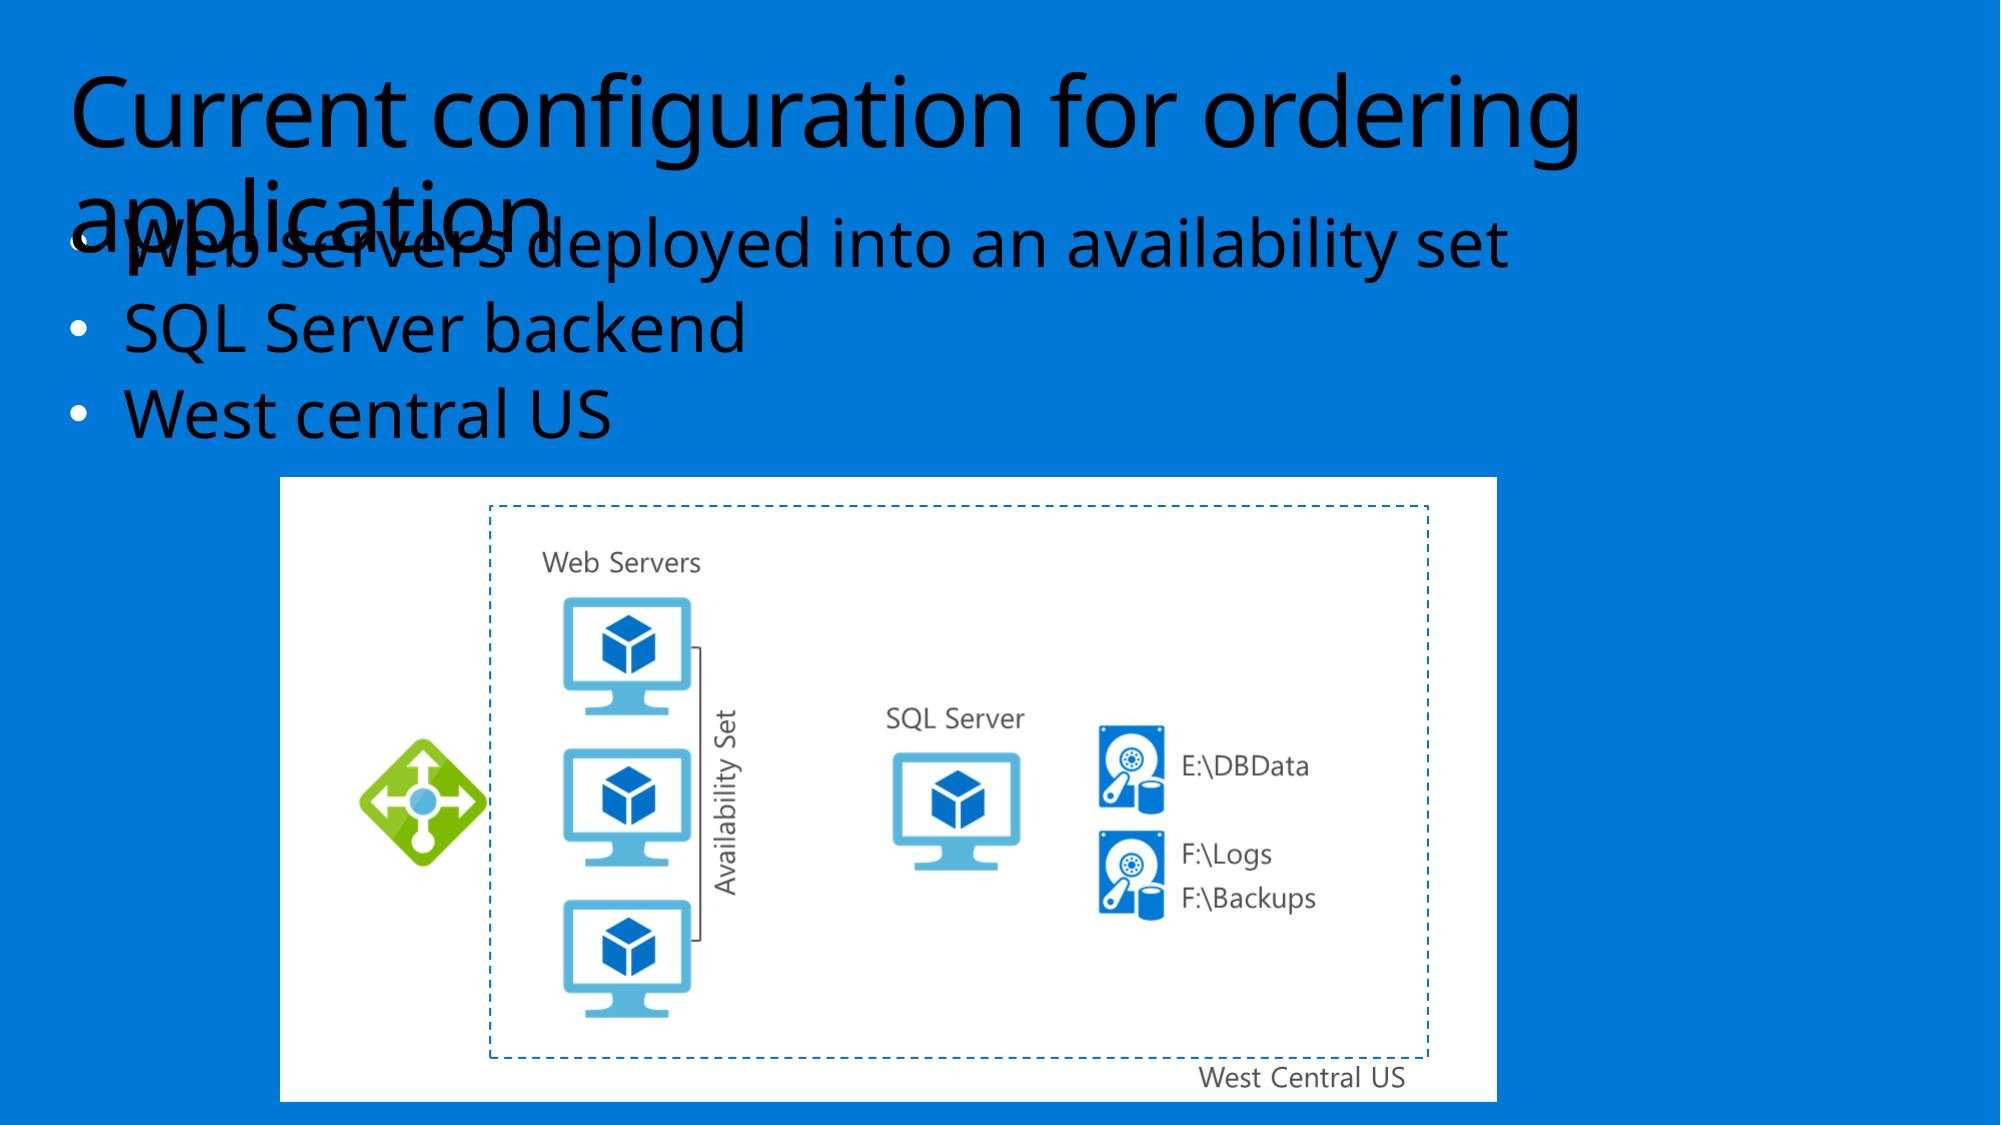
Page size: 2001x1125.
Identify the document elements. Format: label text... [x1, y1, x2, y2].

title Current configuration for ordering application [44, 47, 1957, 196]
list Web servers deployed into an availability set SQL Server backend West central US [44, 196, 1956, 585]
picture [280, 477, 1497, 1119]
